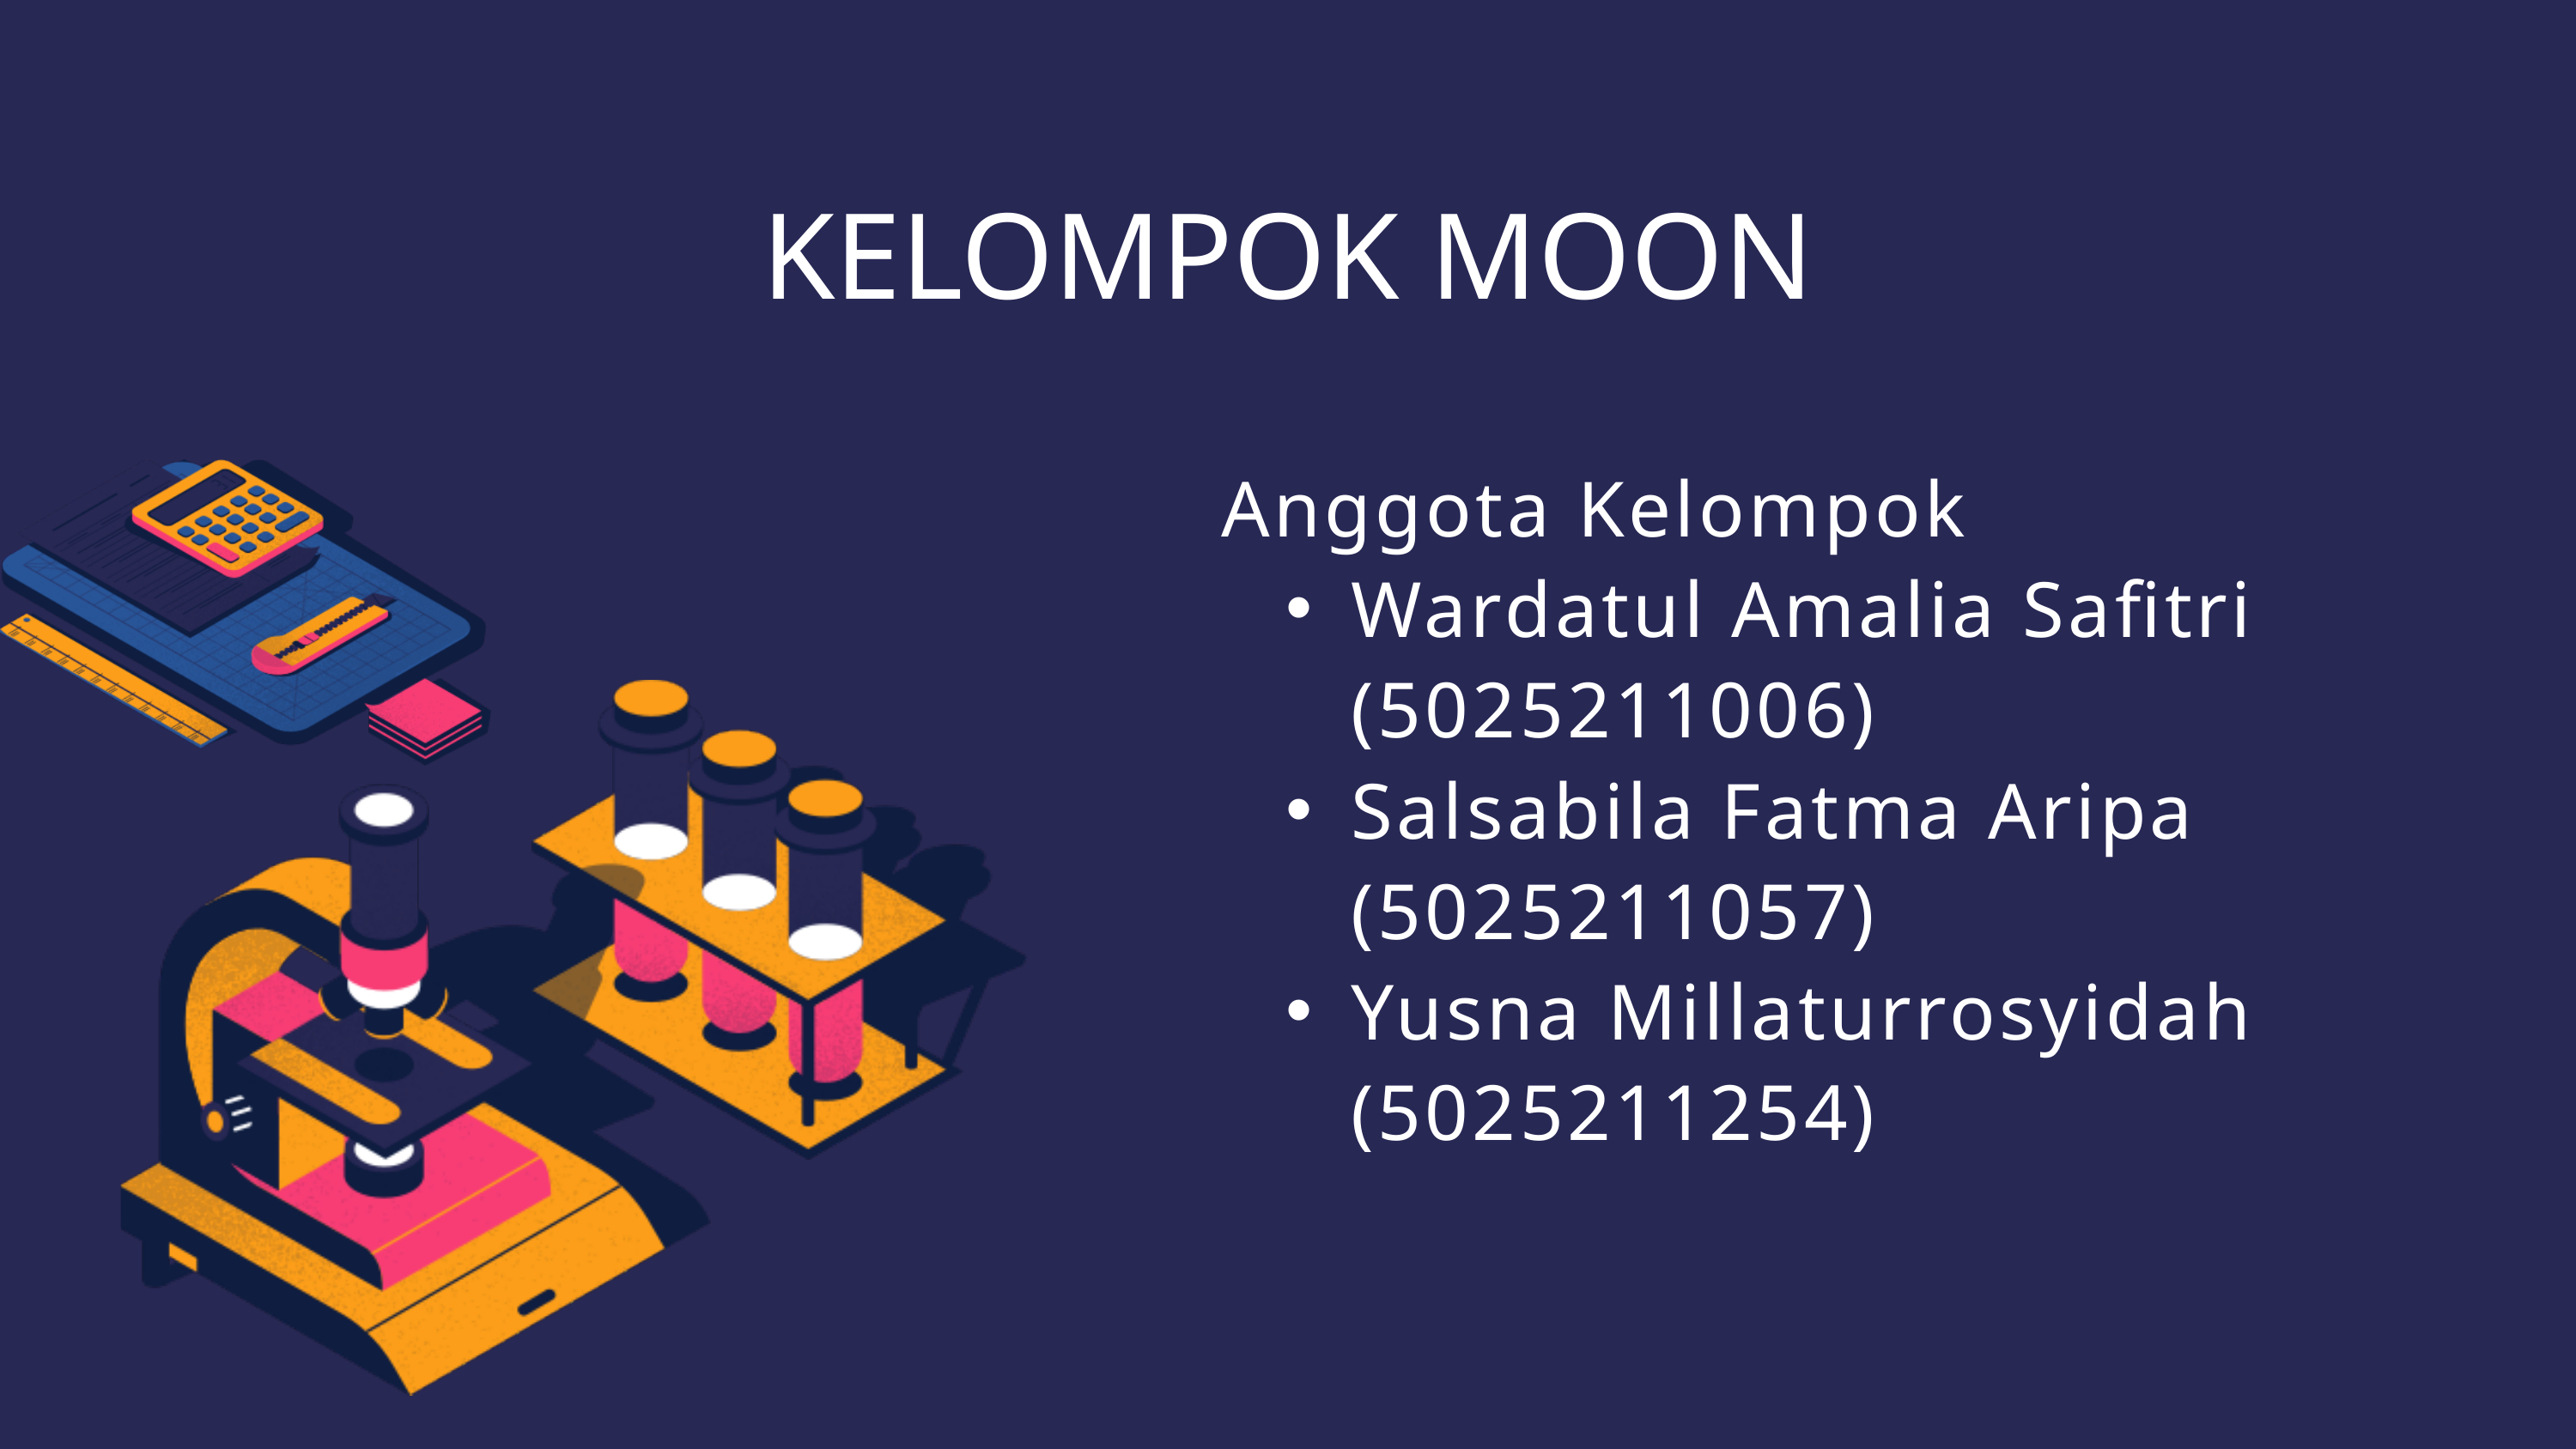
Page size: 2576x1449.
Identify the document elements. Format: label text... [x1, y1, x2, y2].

text_box Anggota Kelompok Wardatul Amalia Safitri (5025211006) Salsabila Fatma Aripa (5025211057) Yusna Millaturrosyidah (5025211254) [1221, 452, 2330, 1156]
text_box KELOMPOK MOON [574, 191, 2002, 323]
text_box [0, 459, 491, 766]
text_box [120, 680, 1028, 1396]
